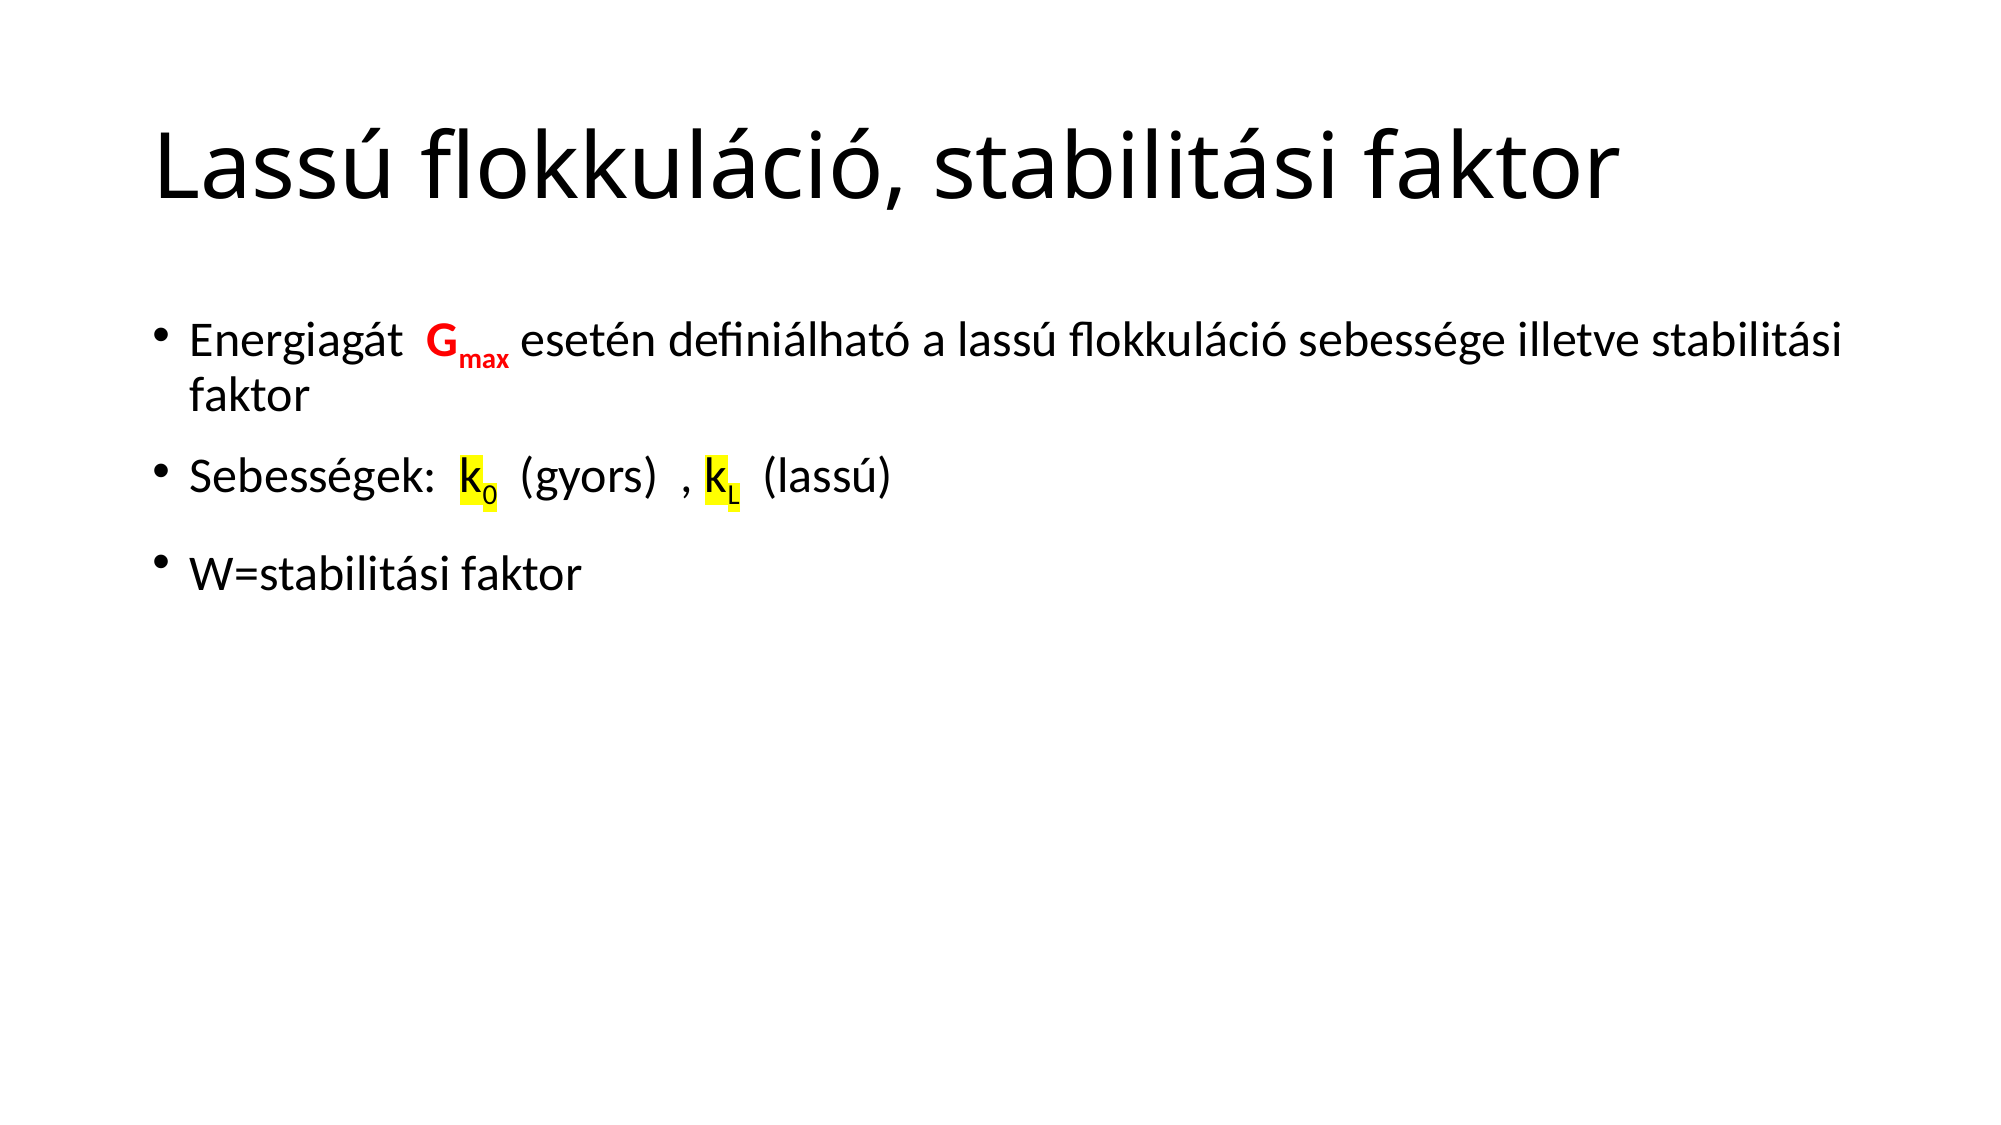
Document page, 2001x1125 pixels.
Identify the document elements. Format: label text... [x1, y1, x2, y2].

title Lassú flokkuláció, stabilitási faktor [137, 59, 1863, 278]
